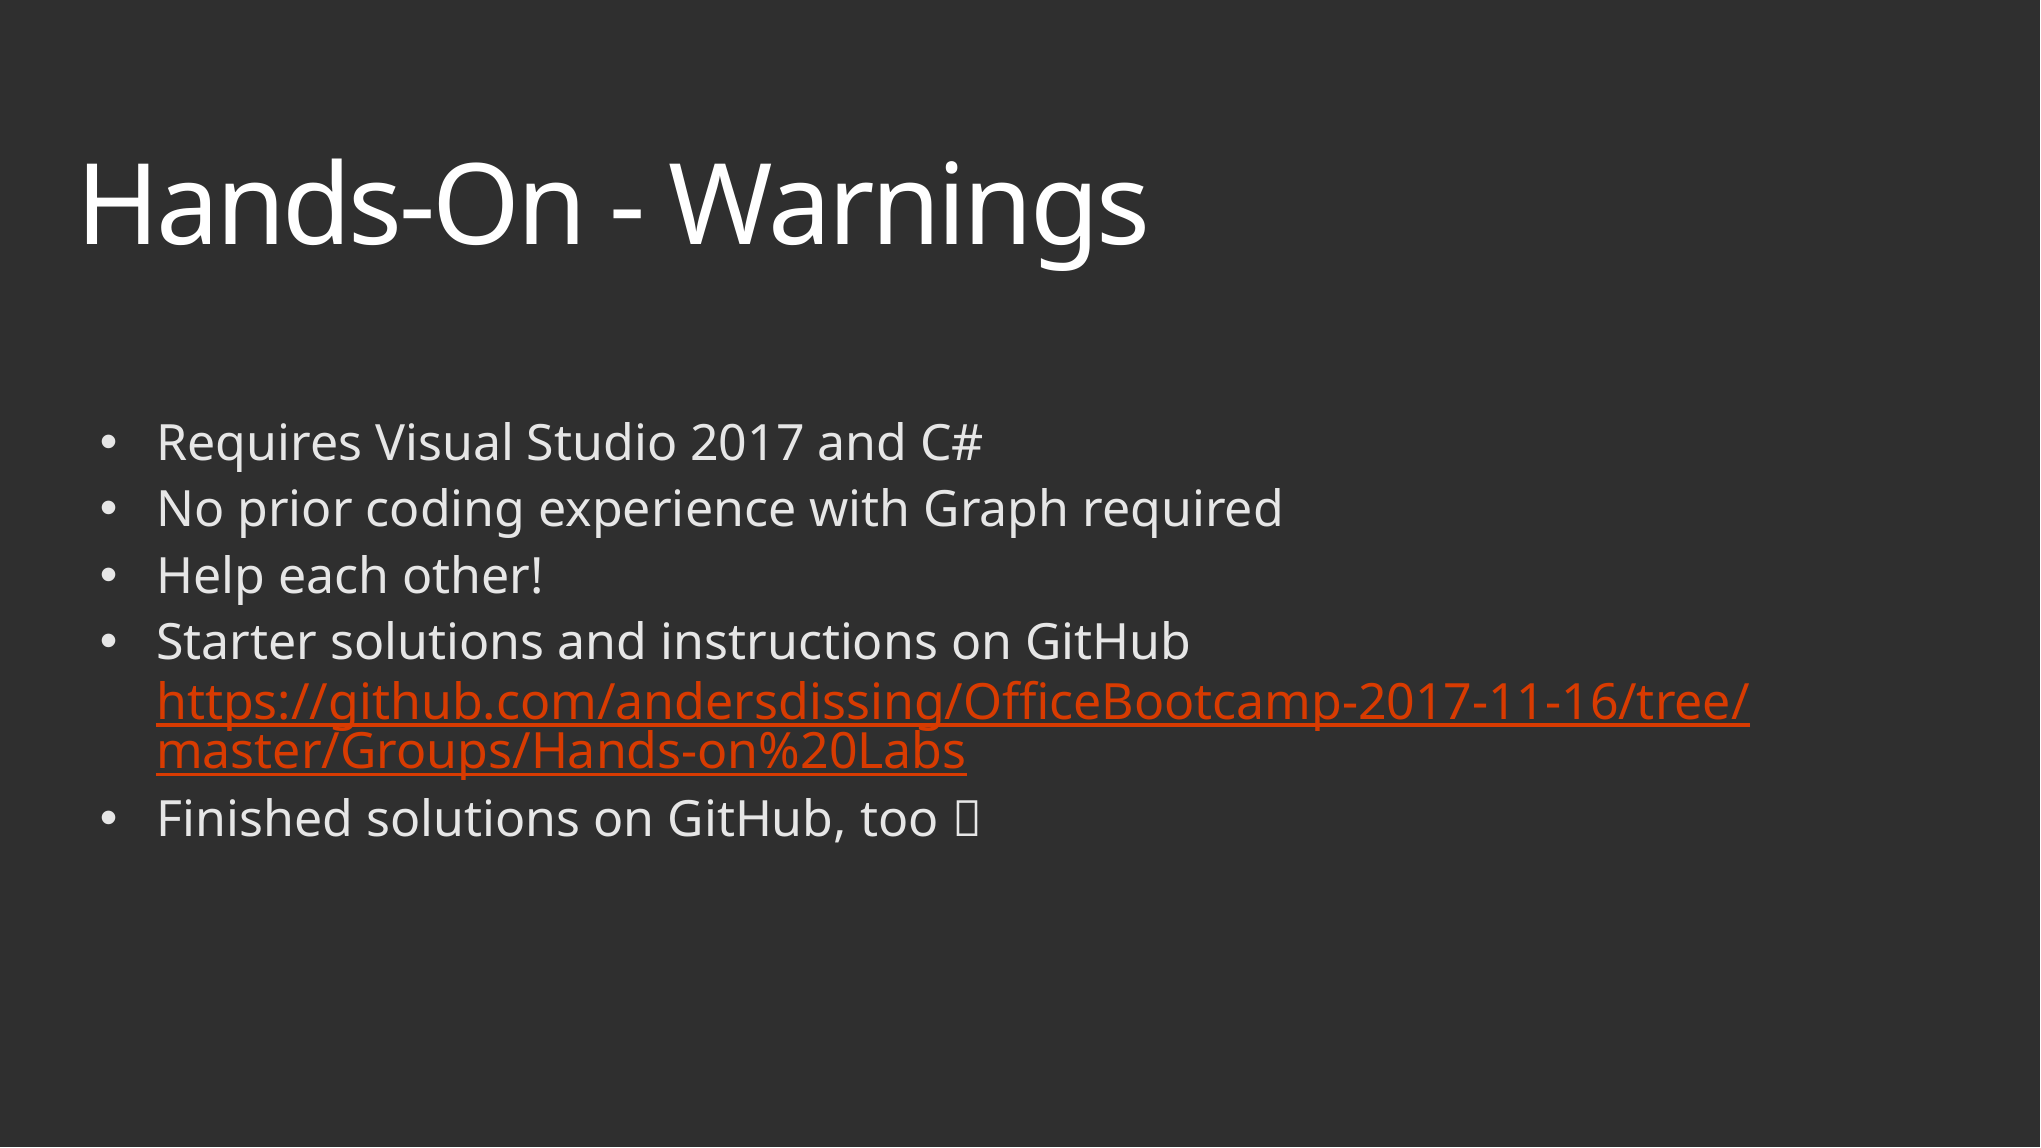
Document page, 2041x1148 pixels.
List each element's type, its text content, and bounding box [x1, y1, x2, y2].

text_box Requires Visual Studio 2017 and C# No prior coding experience with Graph required Help each other! Starter solutions and instructions on GitHub https://github.com/andersdissing/OfficeBootcamp-2017-11-16/tree/master/Groups/Hands-on%20Labs Finished solutions on GitHub, too  [69, 393, 1798, 823]
title Hands-On - Warnings [76, 147, 1791, 272]
